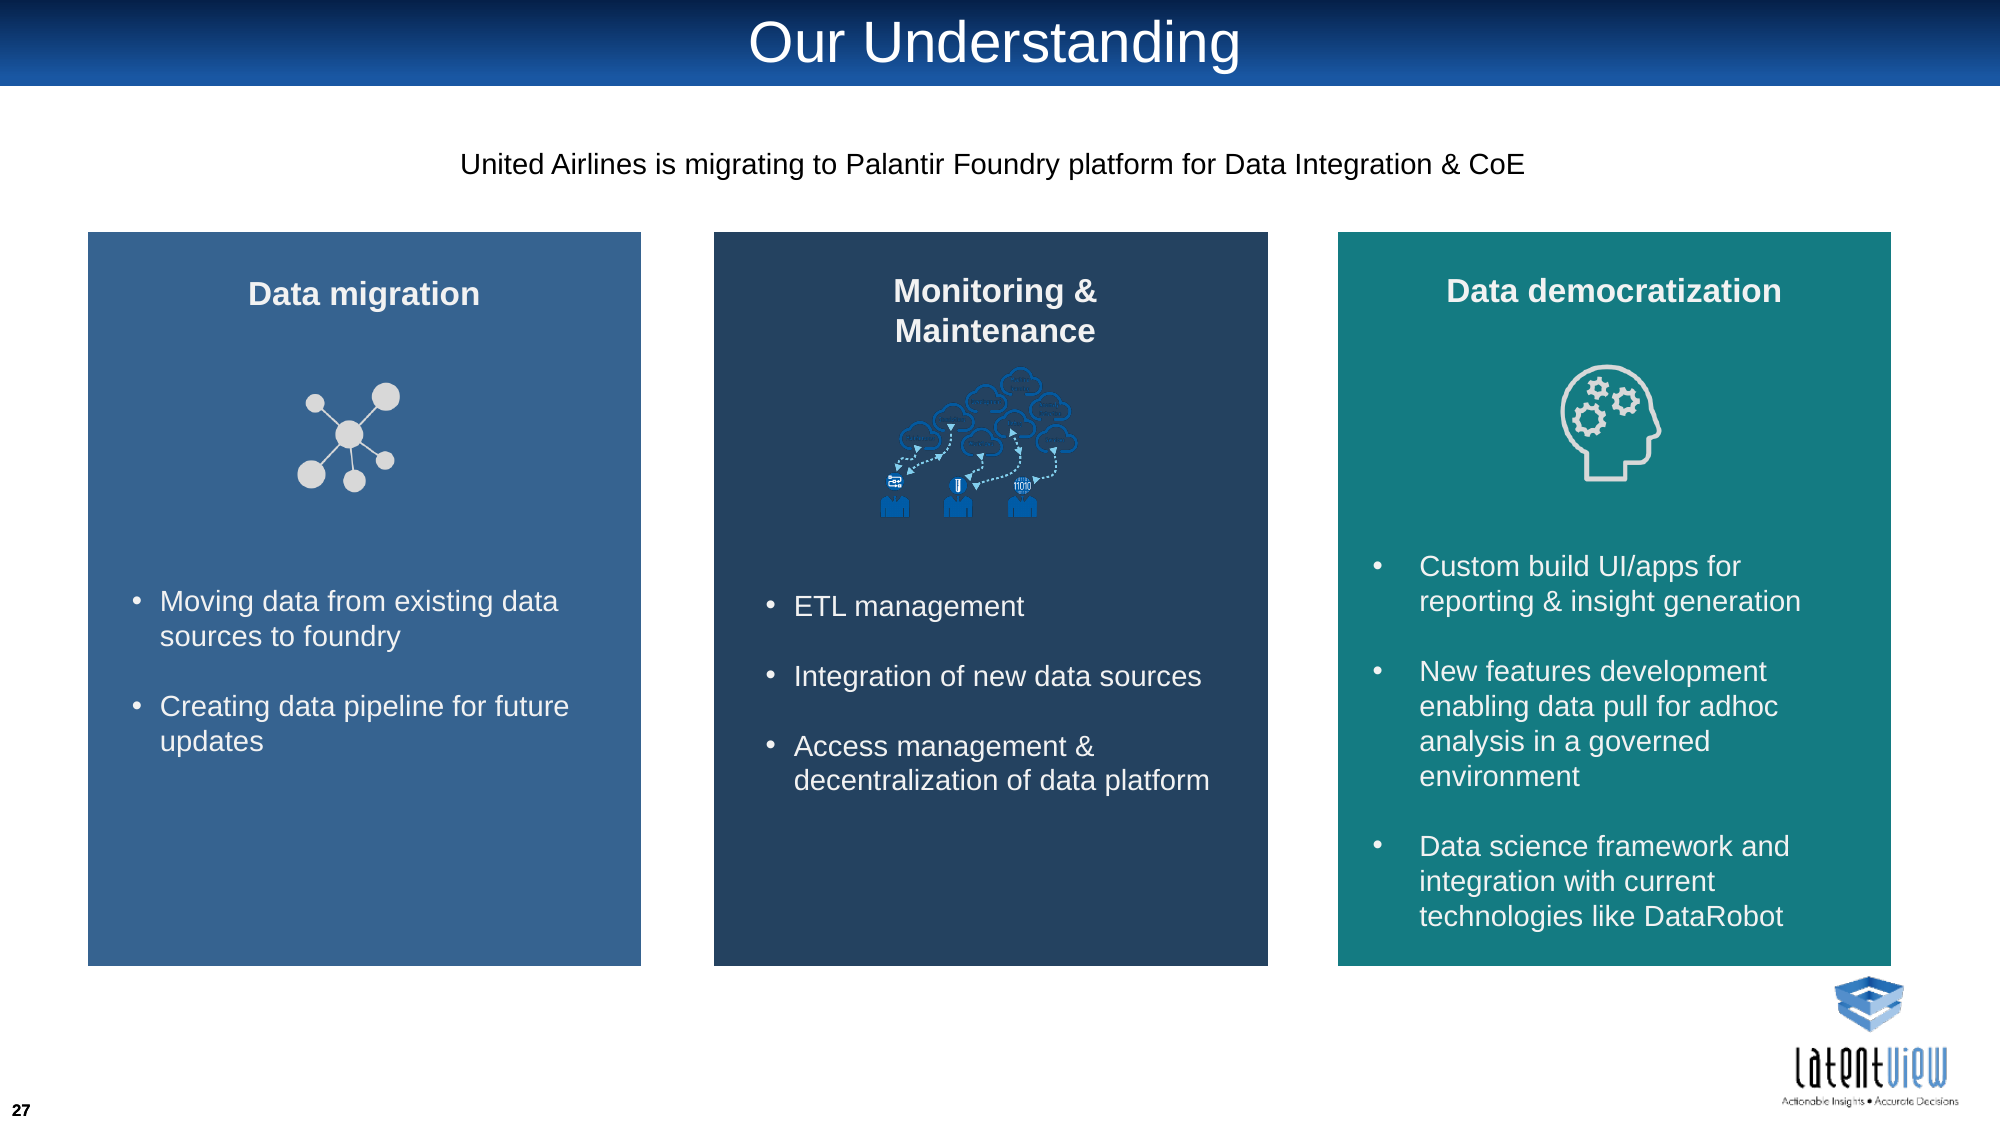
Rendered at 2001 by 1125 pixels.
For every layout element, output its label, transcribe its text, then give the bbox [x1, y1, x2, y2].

picture [860, 362, 1103, 524]
picture [1754, 959, 1988, 1125]
picture [285, 372, 412, 499]
text_box United Airlines is migrating to Palantir Foundry platform for Data Integration & CoE [93, 137, 1894, 238]
text_box Data democratization [1431, 262, 1798, 317]
text_box Monitoring & Maintenance [801, 262, 1190, 357]
text_box [84, 229, 644, 969]
picture [1532, 344, 1689, 501]
title Our Understanding [98, 9, 1894, 77]
text_box Data migration [101, 264, 627, 320]
text_box Moving data from existing data sources to foundry Creating data pipeline for future updates [117, 575, 629, 765]
text_box [1335, 229, 1895, 969]
text_box [711, 229, 1271, 969]
text_box ETL management Integration of new data sources Access management & decentralization of data platform [750, 579, 1229, 805]
text_box Custom build UI/apps for reporting & insight generation New features development enabling data pull for adhoc analysis in a governed environment Data science framework and integration with current technologies like DataRobot [1357, 539, 1863, 1010]
